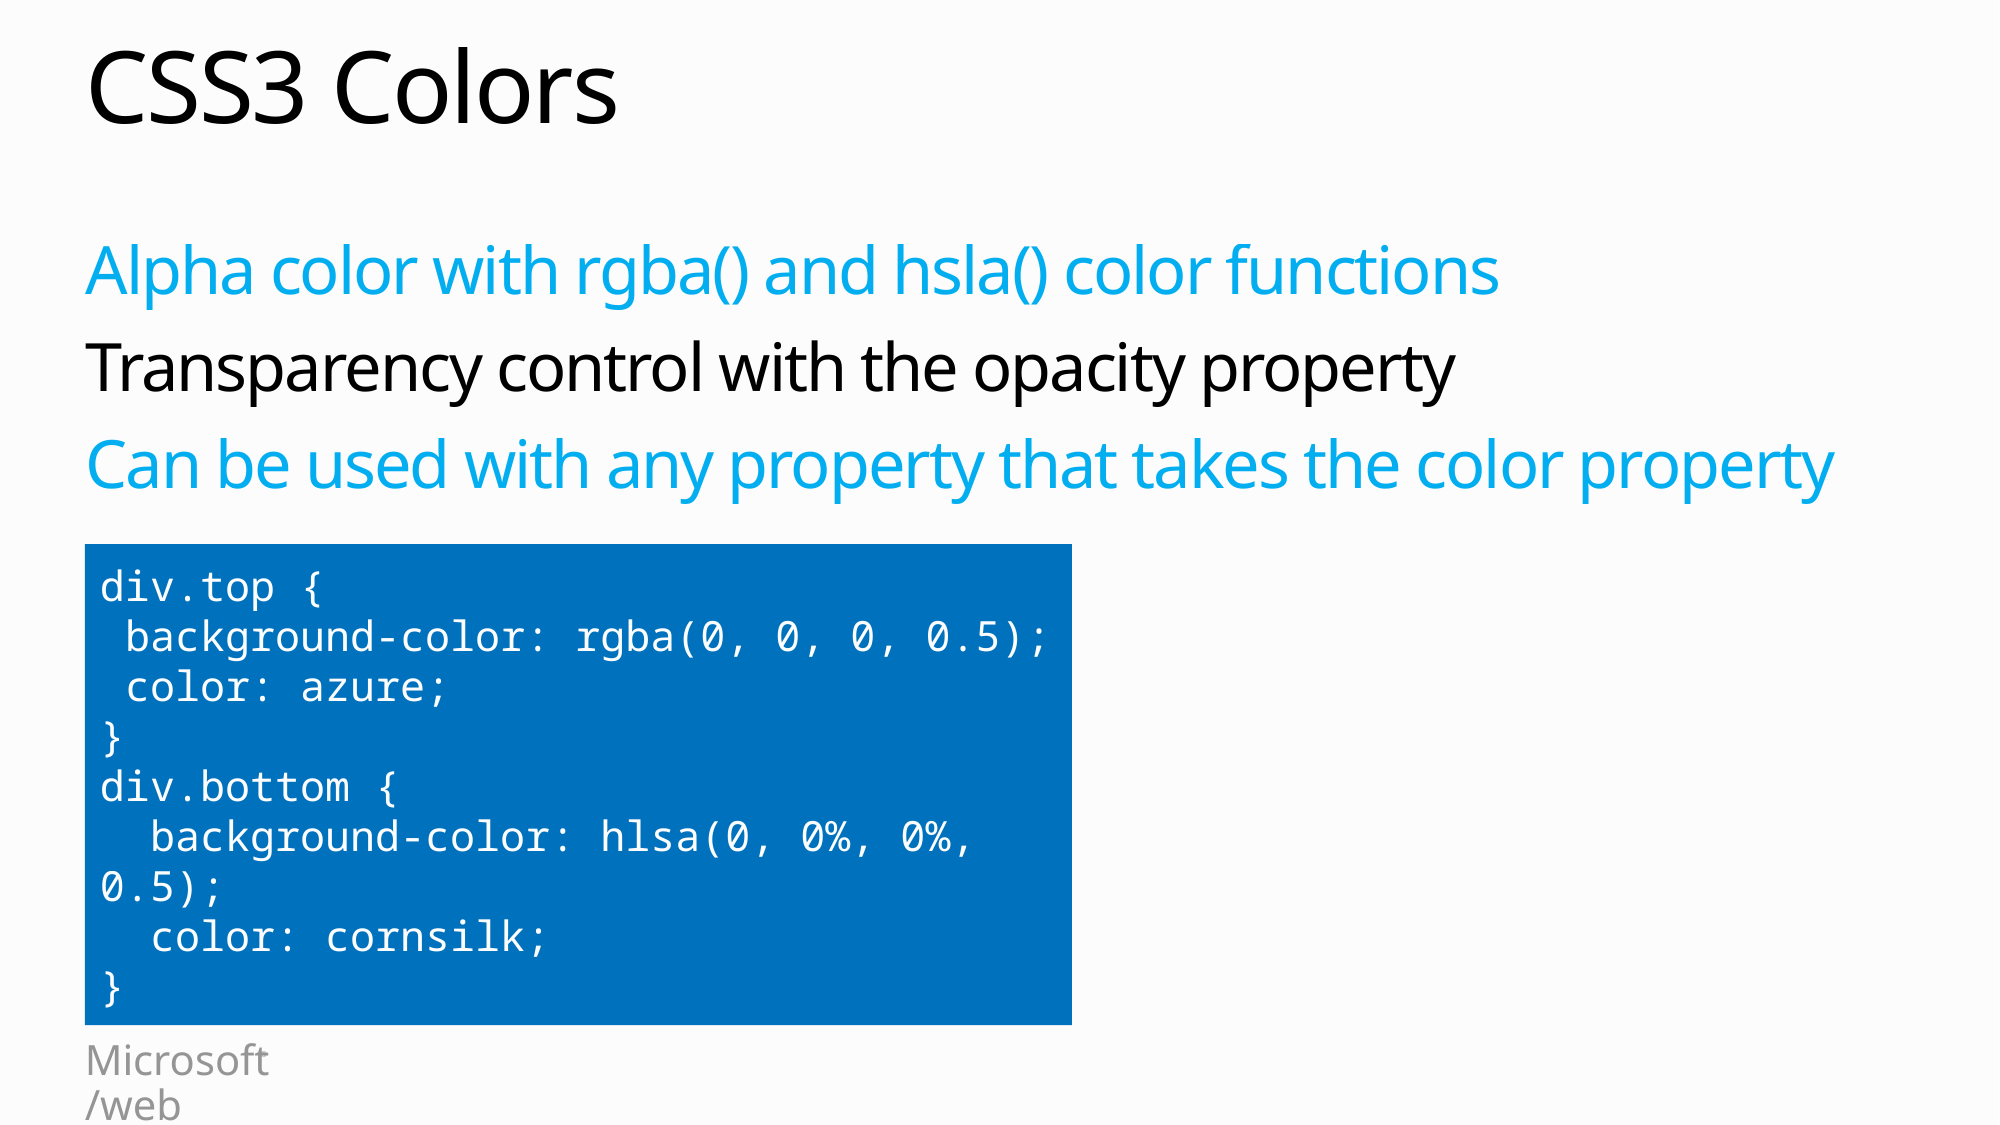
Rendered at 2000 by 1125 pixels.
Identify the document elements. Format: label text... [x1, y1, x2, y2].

text_box div.top { background-color: rgba(0, 0, 0, 0.5); color: azure; } div.bottom { background-color: hlsa(0, 0%, 0%, 0.5); color: cornsilk; } [83, 542, 1074, 1027]
title CSS3 Colors [85, 37, 1914, 147]
list Alpha color with rgba() and hsla() color functions Transparency control with the opacity property Can be used with any property that takes the color property [85, 237, 1914, 507]
